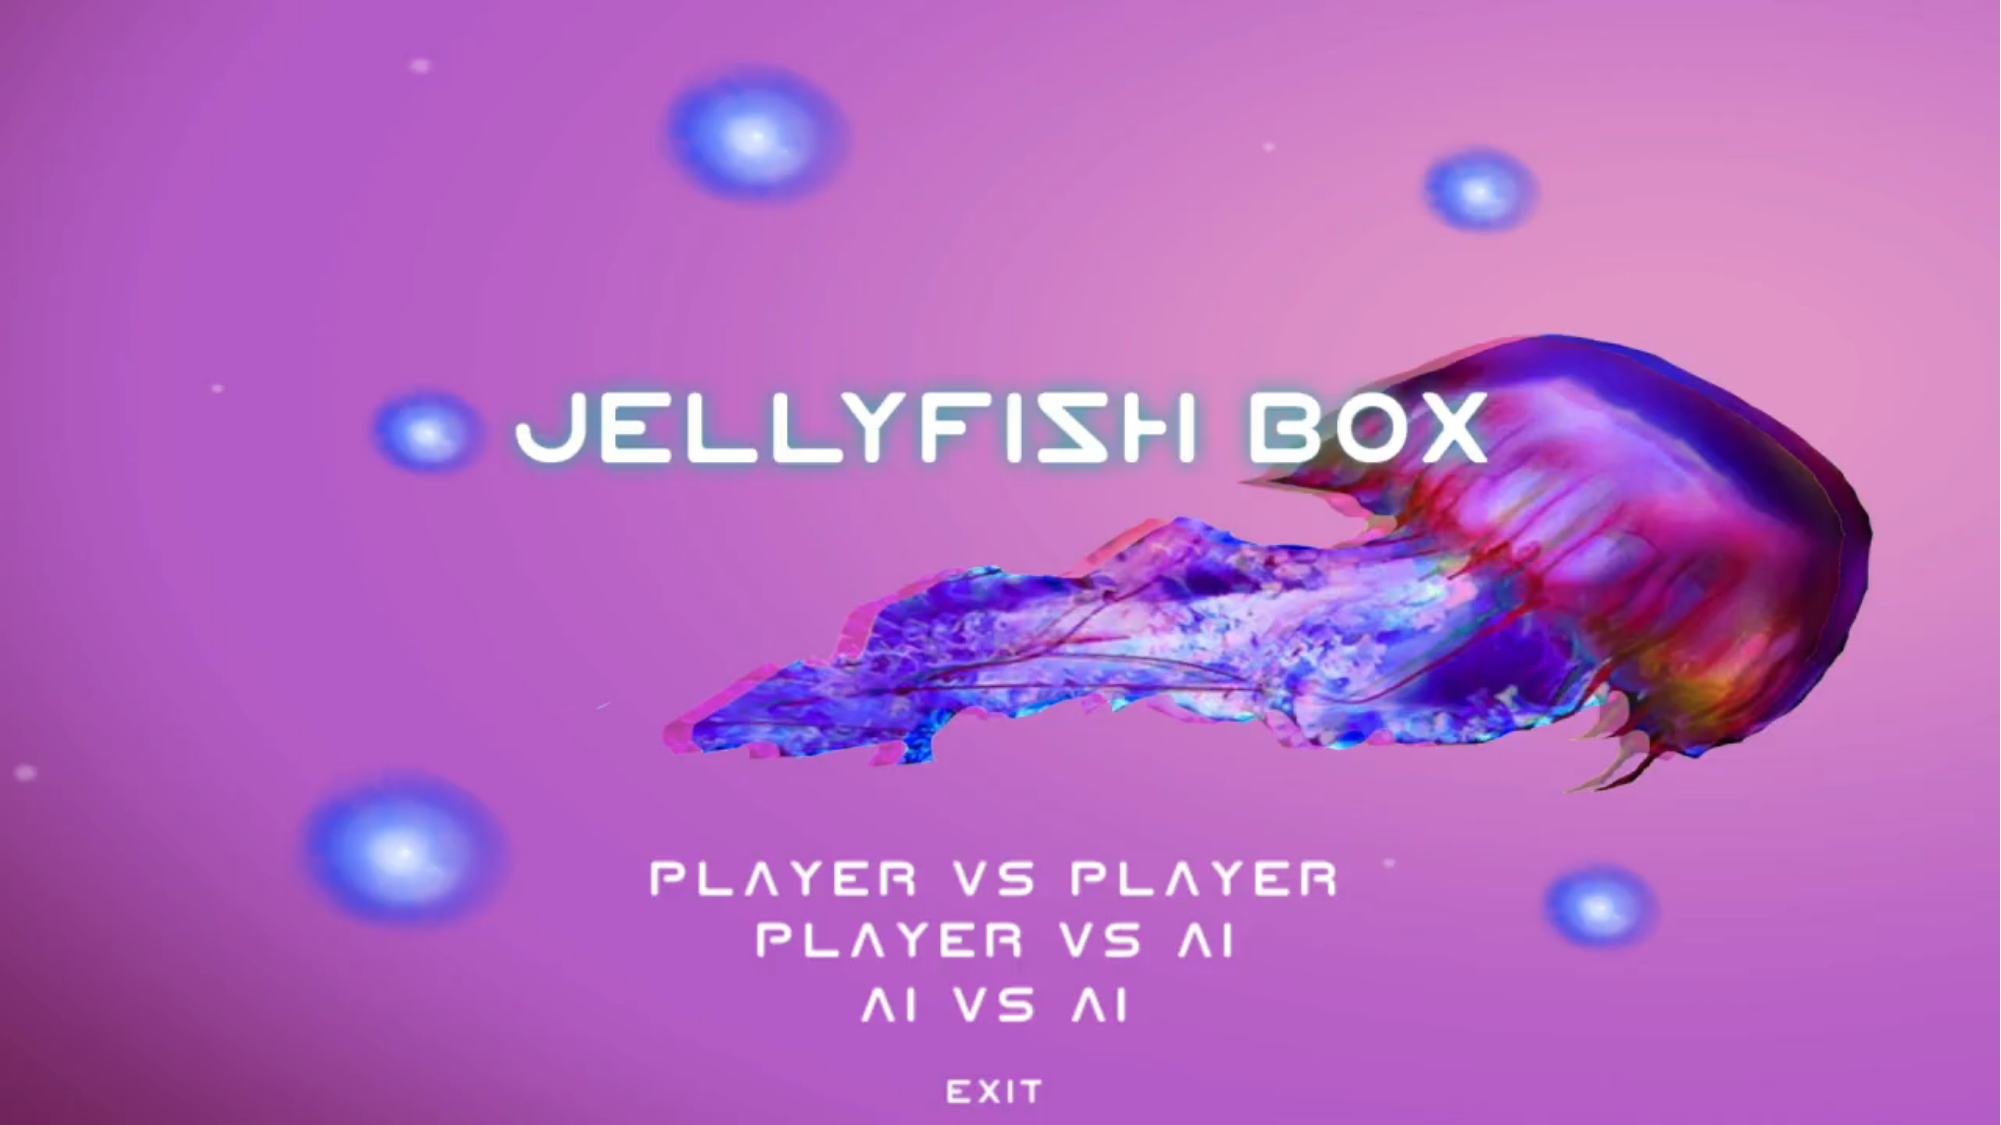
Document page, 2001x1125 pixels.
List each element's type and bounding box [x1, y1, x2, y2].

text_box [0, 0, 2000, 1125]
